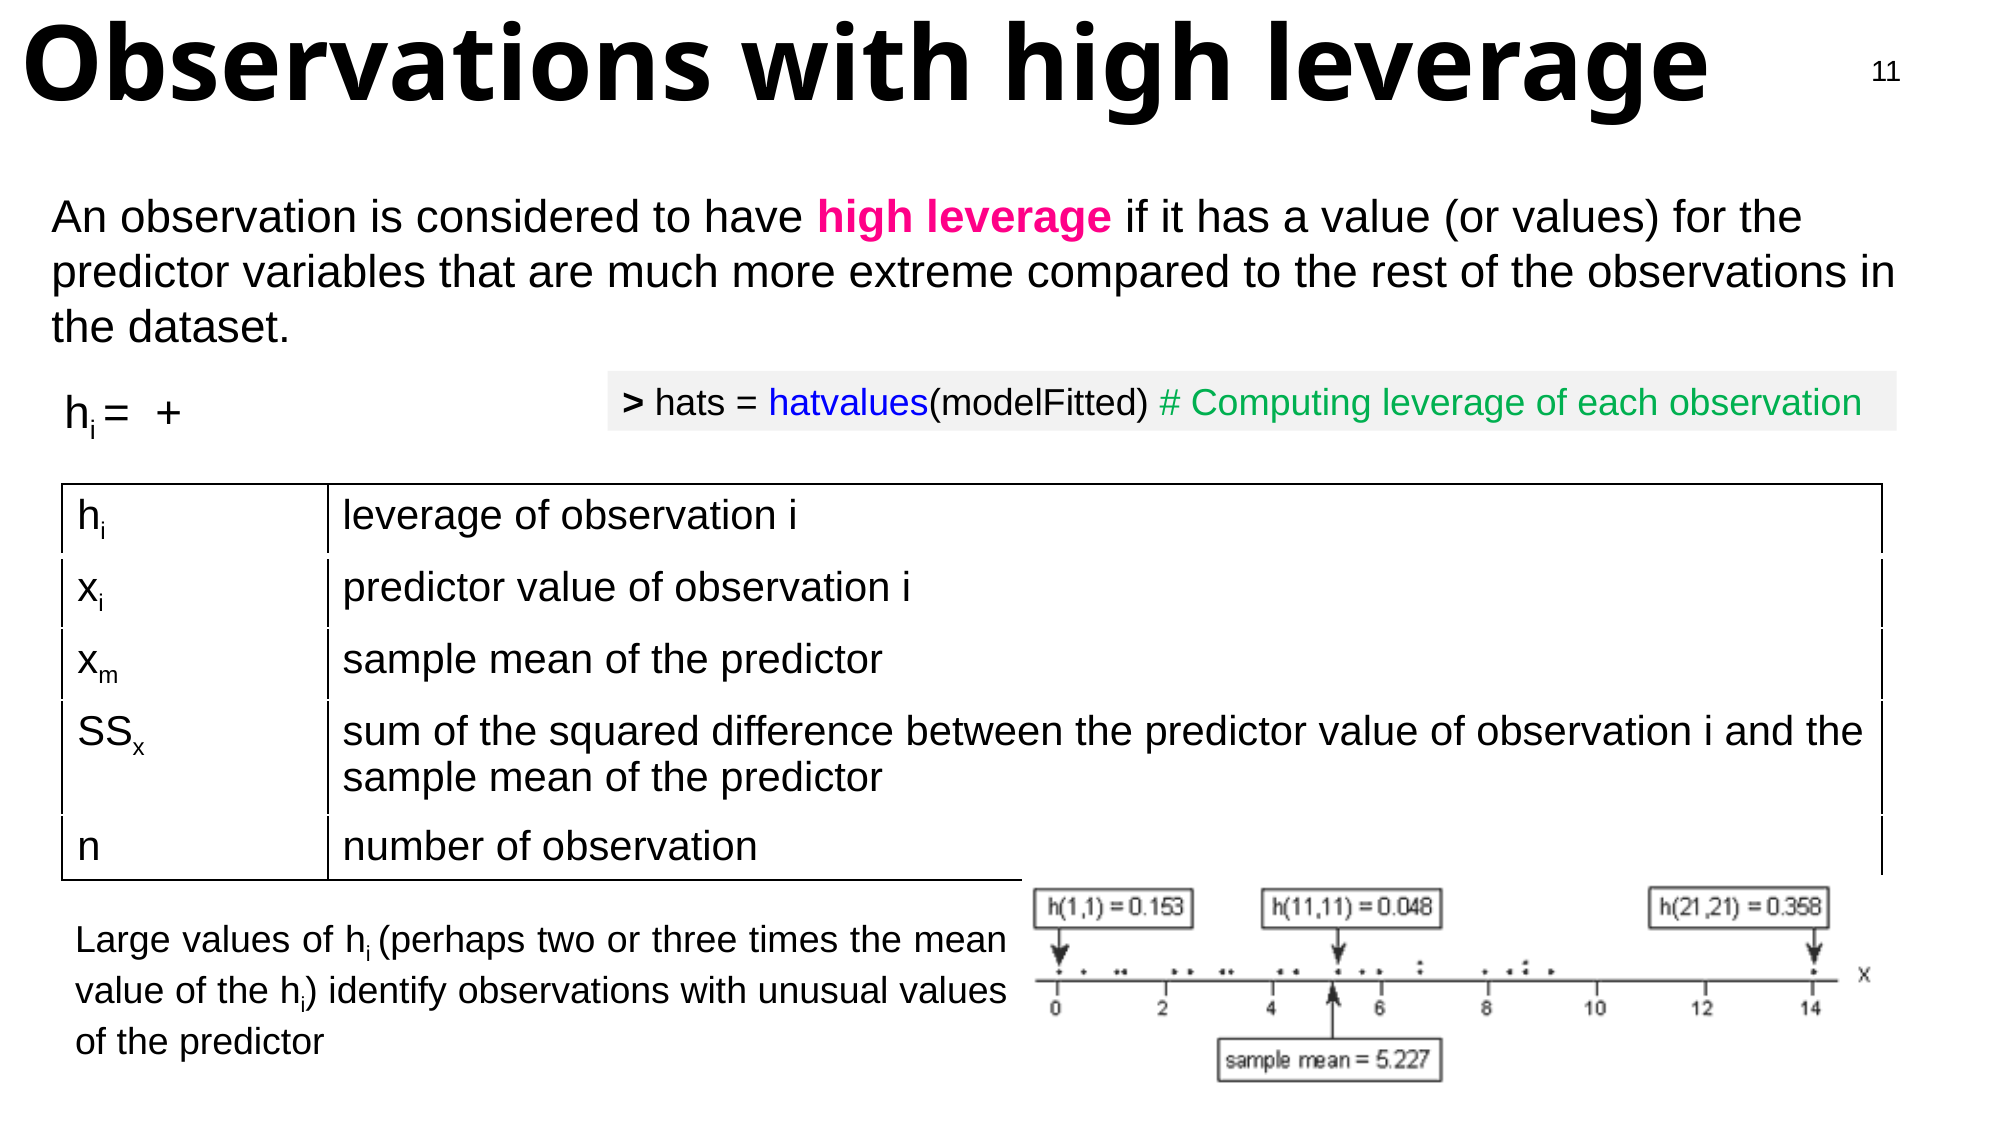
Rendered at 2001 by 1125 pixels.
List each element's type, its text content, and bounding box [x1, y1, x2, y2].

table_cell predictor value of observation i [329, 559, 1881, 627]
table_cell sum of the squared difference between the predictor value of observation i and the sample mean of the predictor [329, 701, 1881, 814]
table_cell sample mean of the predictor [329, 629, 1881, 699]
title [5, 2, 2000, 131]
table_cell SSx [63, 701, 327, 814]
text_box 11 [1856, 44, 1955, 105]
table_cell xi [63, 559, 327, 627]
table_header hi [63, 485, 327, 553]
text_box An observation is considered to have high leverage if it has a value (or values) for the predictor variables that are much more extreme compared to the rest of the observations in the dataset. [36, 179, 1972, 360]
table_cell number of observation [329, 816, 1881, 879]
table_header leverage of observation i [329, 485, 1881, 553]
table_cell xm [63, 629, 327, 699]
text_box Large values of hi (perhaps two or three times the mean value of the hi) identify observations with unusual values of the predictor [60, 907, 1022, 1070]
table_cell n [63, 816, 327, 879]
text_box > hats = hatvalues(modelFitted) # Computing leverage of each observation [607, 370, 1897, 431]
picture [1022, 875, 1884, 1098]
